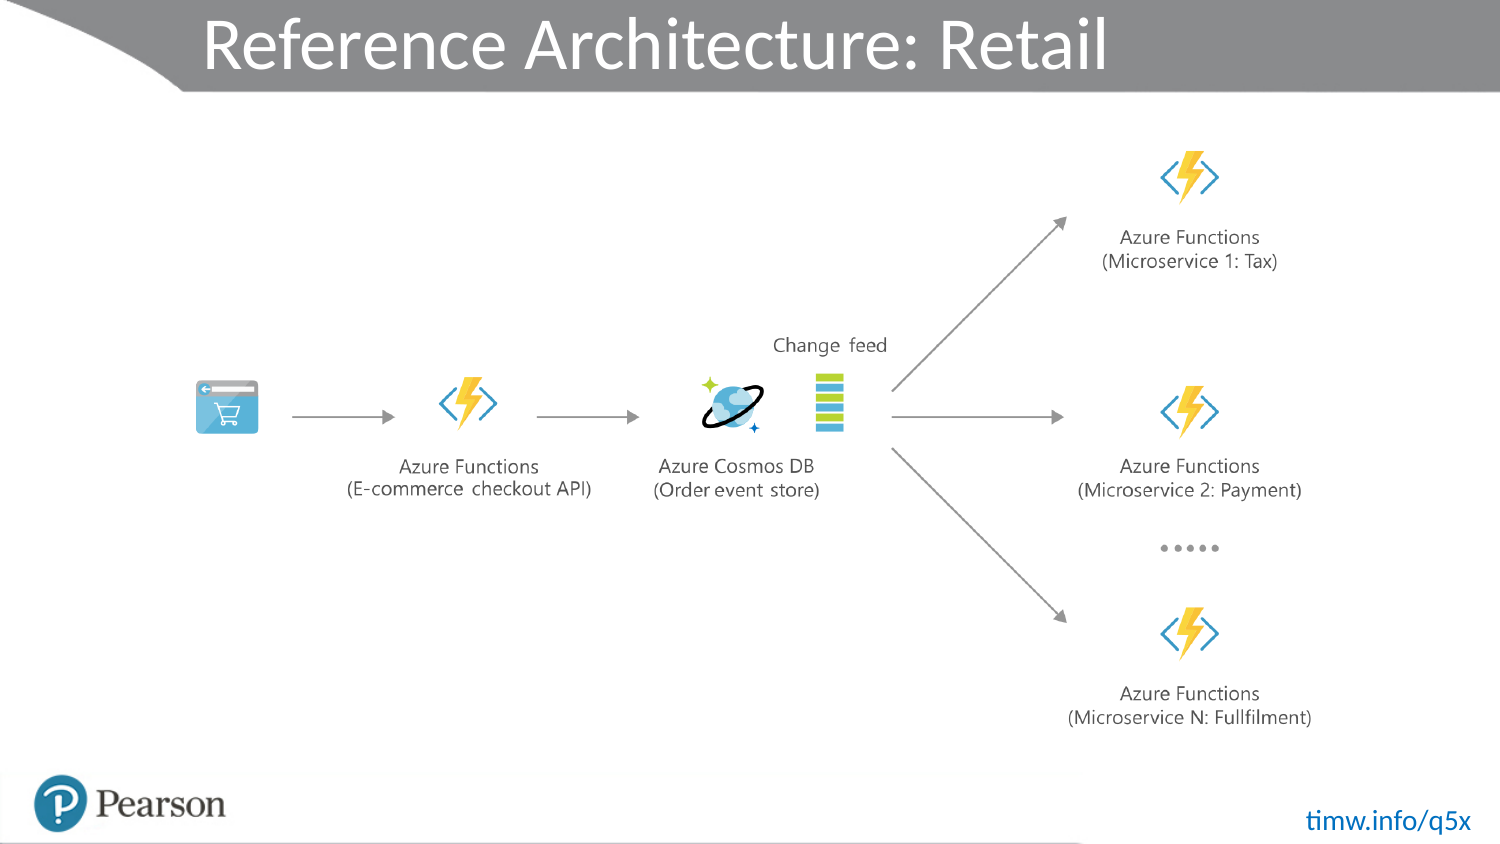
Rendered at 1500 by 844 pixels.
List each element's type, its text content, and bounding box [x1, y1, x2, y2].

picture [0, 0, 1500, 844]
title Reference Architecture: Retail [187, 0, 1426, 79]
text_box timw.info/q5x [1291, 793, 1500, 844]
